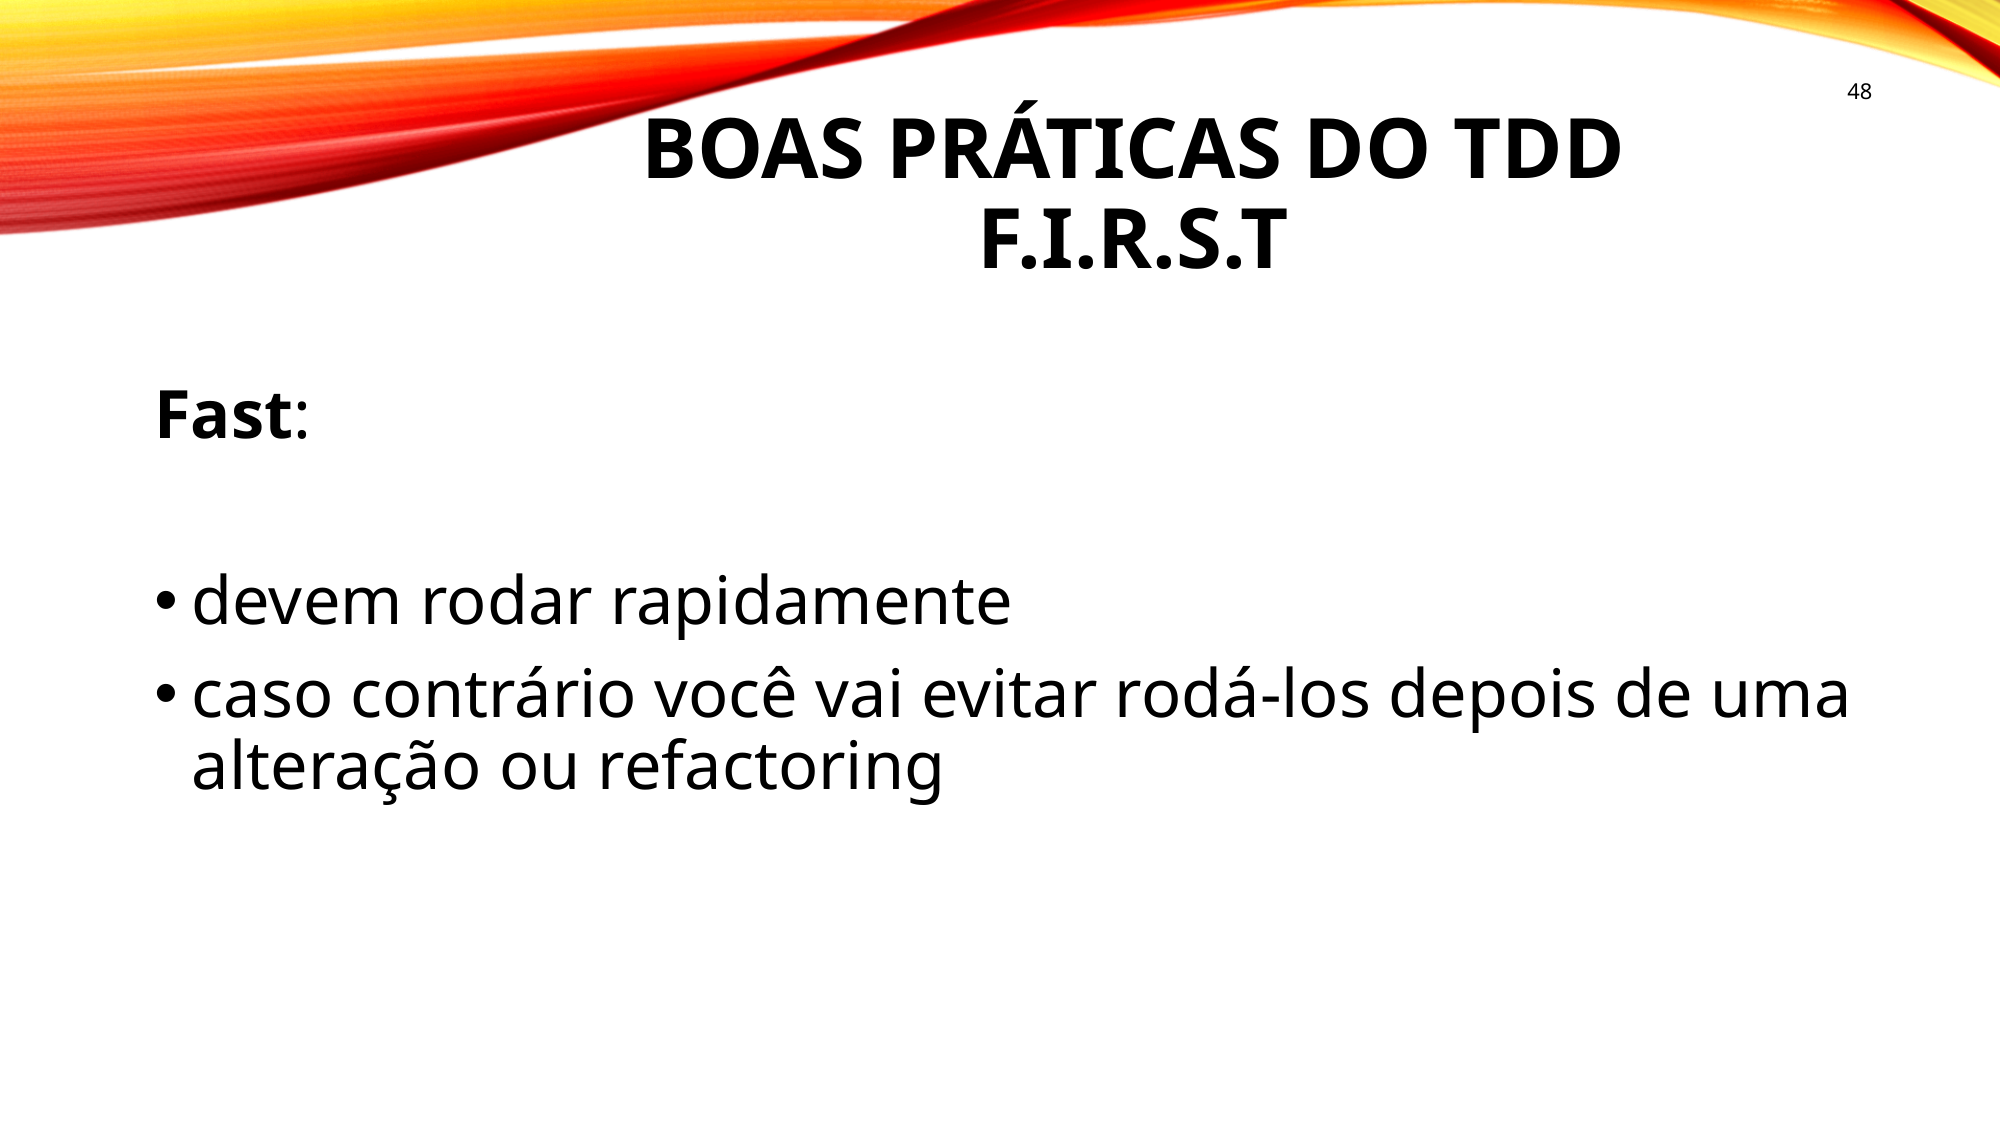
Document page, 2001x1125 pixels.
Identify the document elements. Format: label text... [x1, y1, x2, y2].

title Boas práticas do tdd F.I.R.S.T [289, 72, 1977, 320]
list Fast: devem rodar rapidamente caso contrário você vai evitar rodá-los depois de uma alteração ou refactoring [139, 373, 1888, 1059]
picture [0, 0, 2000, 237]
slide_number 48 [1437, 62, 1888, 123]
